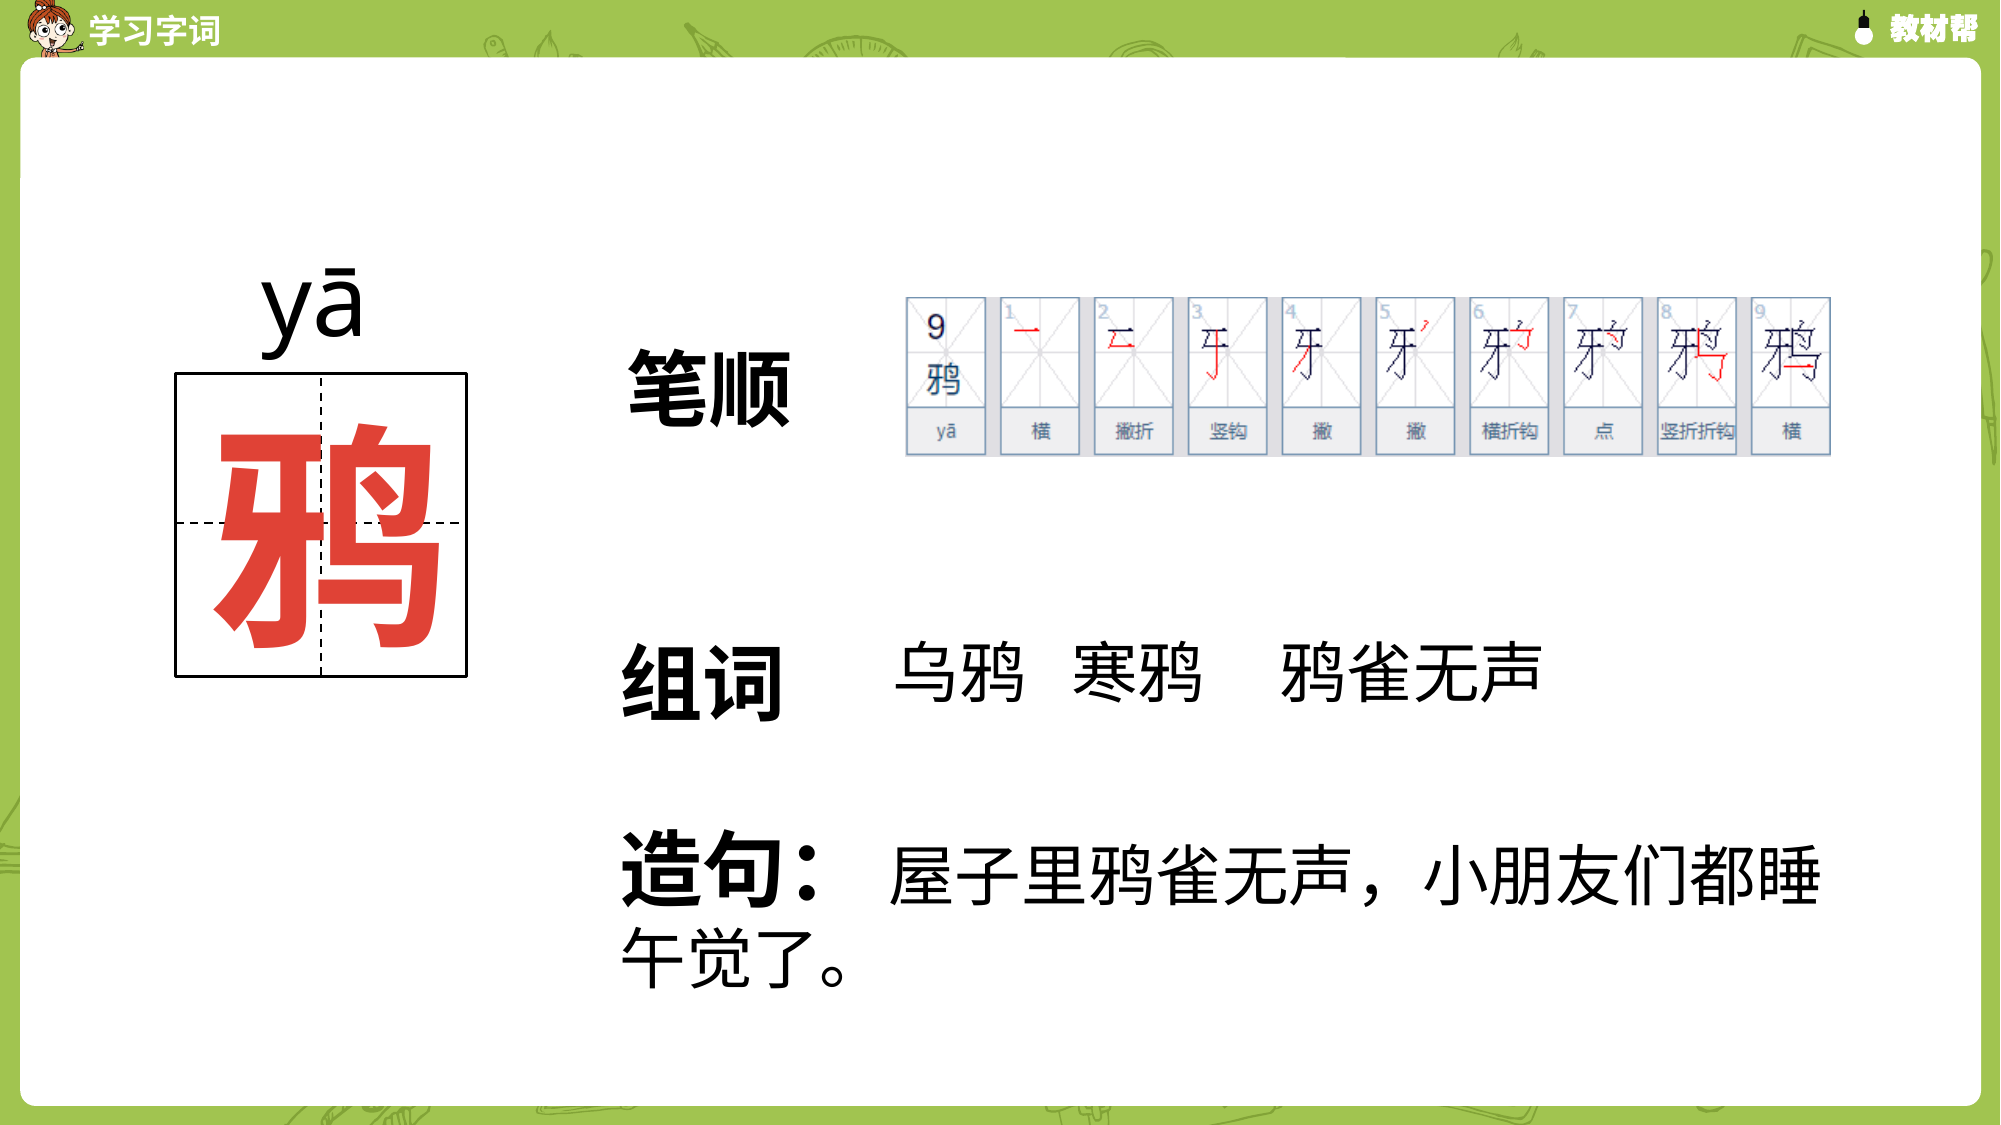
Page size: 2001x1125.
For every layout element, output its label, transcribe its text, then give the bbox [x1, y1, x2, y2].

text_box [175, 373, 467, 682]
picture [905, 297, 1831, 457]
text_box 组词 [604, 623, 813, 739]
text_box 笔顺 [612, 329, 820, 445]
text_box yā [246, 229, 509, 364]
picture [23, 0, 84, 63]
text_box 造句： 屋子里鸦雀无声，小朋友们都睡午觉了。 [604, 809, 1860, 1004]
text_box 乌鸦 寒鸦 鸦雀无声 [878, 623, 1884, 718]
